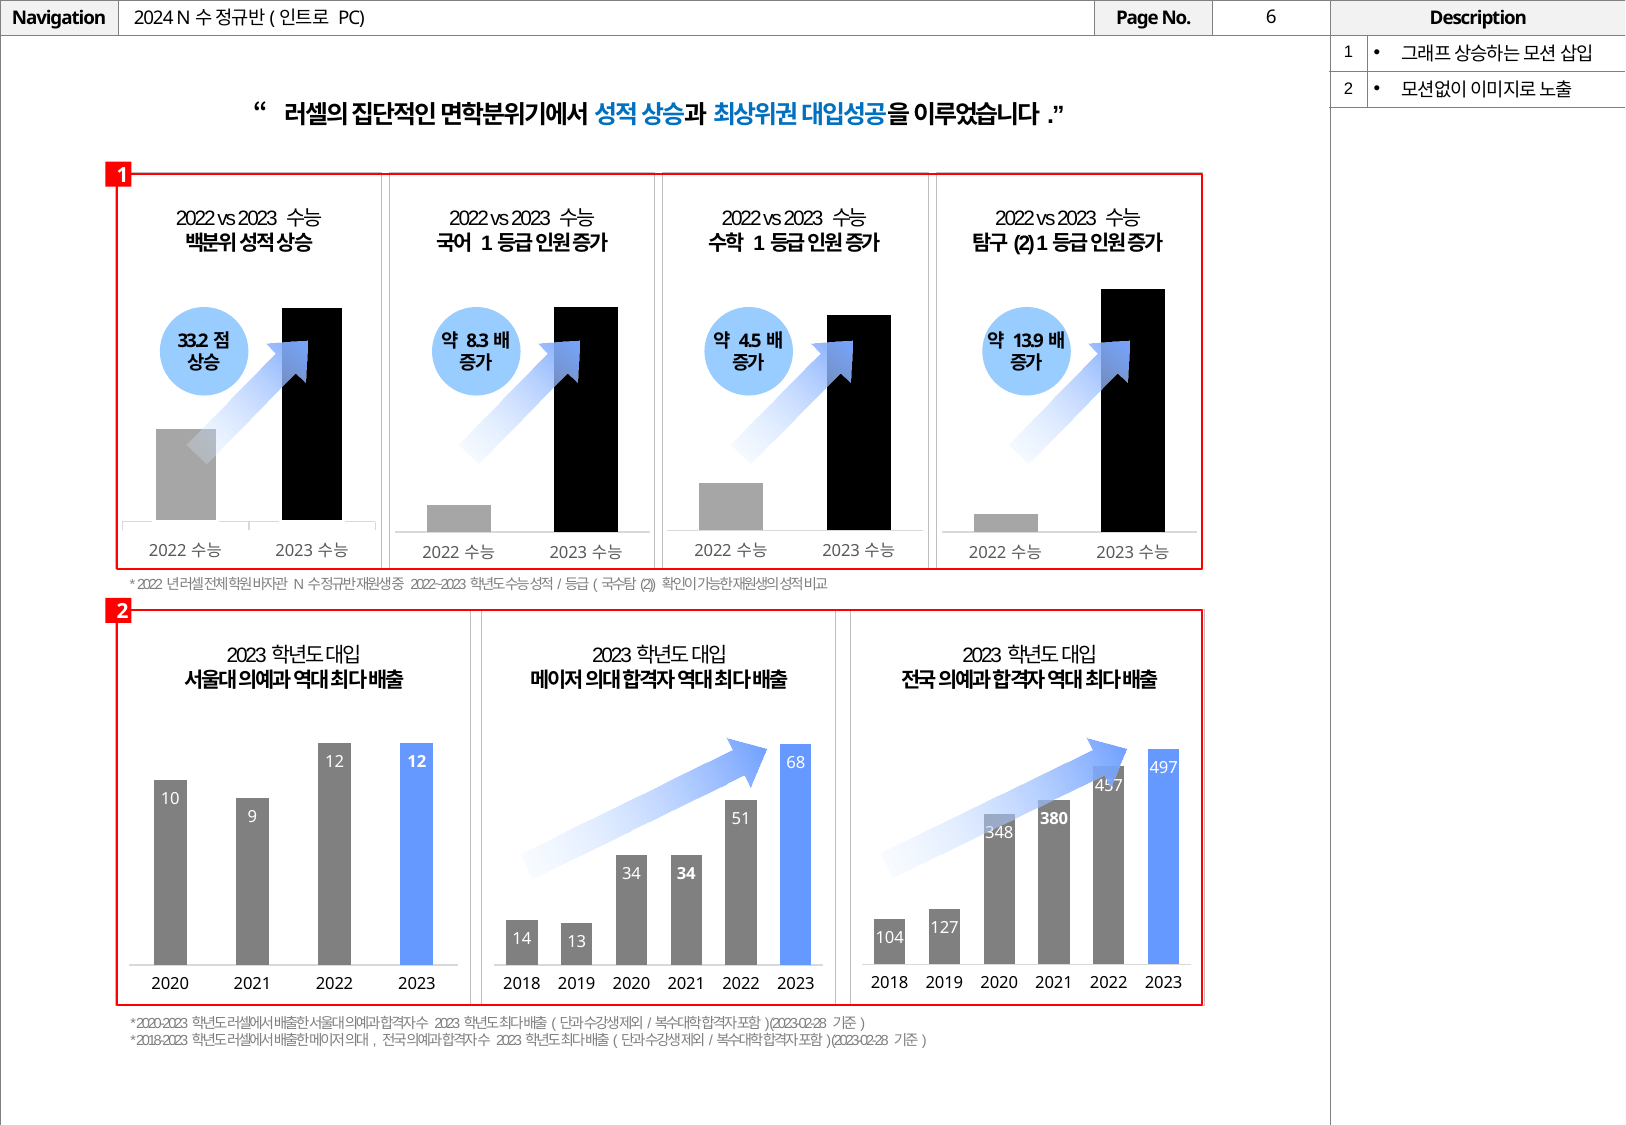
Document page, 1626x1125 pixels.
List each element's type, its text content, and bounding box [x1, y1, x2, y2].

chart [487, 699, 831, 1001]
table_header 그래프 상승하는 모션 삽입 [1368, 36, 1625, 71]
title 2024 N수 정규반(인트로 PC) [118, 0, 1097, 35]
text_box * 2020-2023학년도 러셀에서 배출한 서울대 의예과 합격자 수 2023학년도 최다 배출(단과 수강생 제외/복수대학 합격자 포함) (2023-02-28 기준) * 2018-2023학년도 러셀에서 배출한 메이저 의대, 전국 의예과 합격자 수 2023학년도 최다 배출(단과 수강생 제외/복수대학 합격자 포함) (2023-02-28 기준) [115, 1007, 1203, 1056]
chart [121, 699, 465, 1001]
text_box “단과 강의실과 바른공부 자습전용관의 거리가 가까웠고 개인의 자습시간이 보장되는 곳이었기 때문입니다.” [381, 263, 389, 571]
chart [936, 262, 1203, 570]
chart [661, 260, 929, 568]
chart [855, 698, 1199, 1000]
text_box * 2022년 러셀 전체 학원 바자관 N수 정규반 재원생 중 2022~2023학년도 수능 성적/등급(국수탐(2)) 확인이 가능한 재원생의 성적 비교 [114, 575, 1203, 600]
table_cell 모션없이 이미지로 노출 [1368, 72, 1625, 107]
text_box “러셀의 집단적인 면학분위기에서 성적 상승과 최상위권 대입성공을 이루었습니다.” [115, 91, 1203, 137]
text_box [115, 608, 1204, 1007]
table_cell 2 [1329, 72, 1367, 107]
text_box [115, 172, 1204, 263]
text_box [848, 607, 1207, 634]
text_box 2 [103, 596, 134, 625]
table_header 1 [1329, 36, 1367, 71]
text_box 1 [103, 160, 134, 189]
chart [389, 262, 656, 570]
chart [116, 260, 381, 568]
text_box “단과 강의실과 바른공부 자습전용관의 거리가 가까웠고 개인의 자습시간이 보장되는 곳이었기 때문입니다.” [928, 264, 936, 571]
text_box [385, 571, 931, 578]
